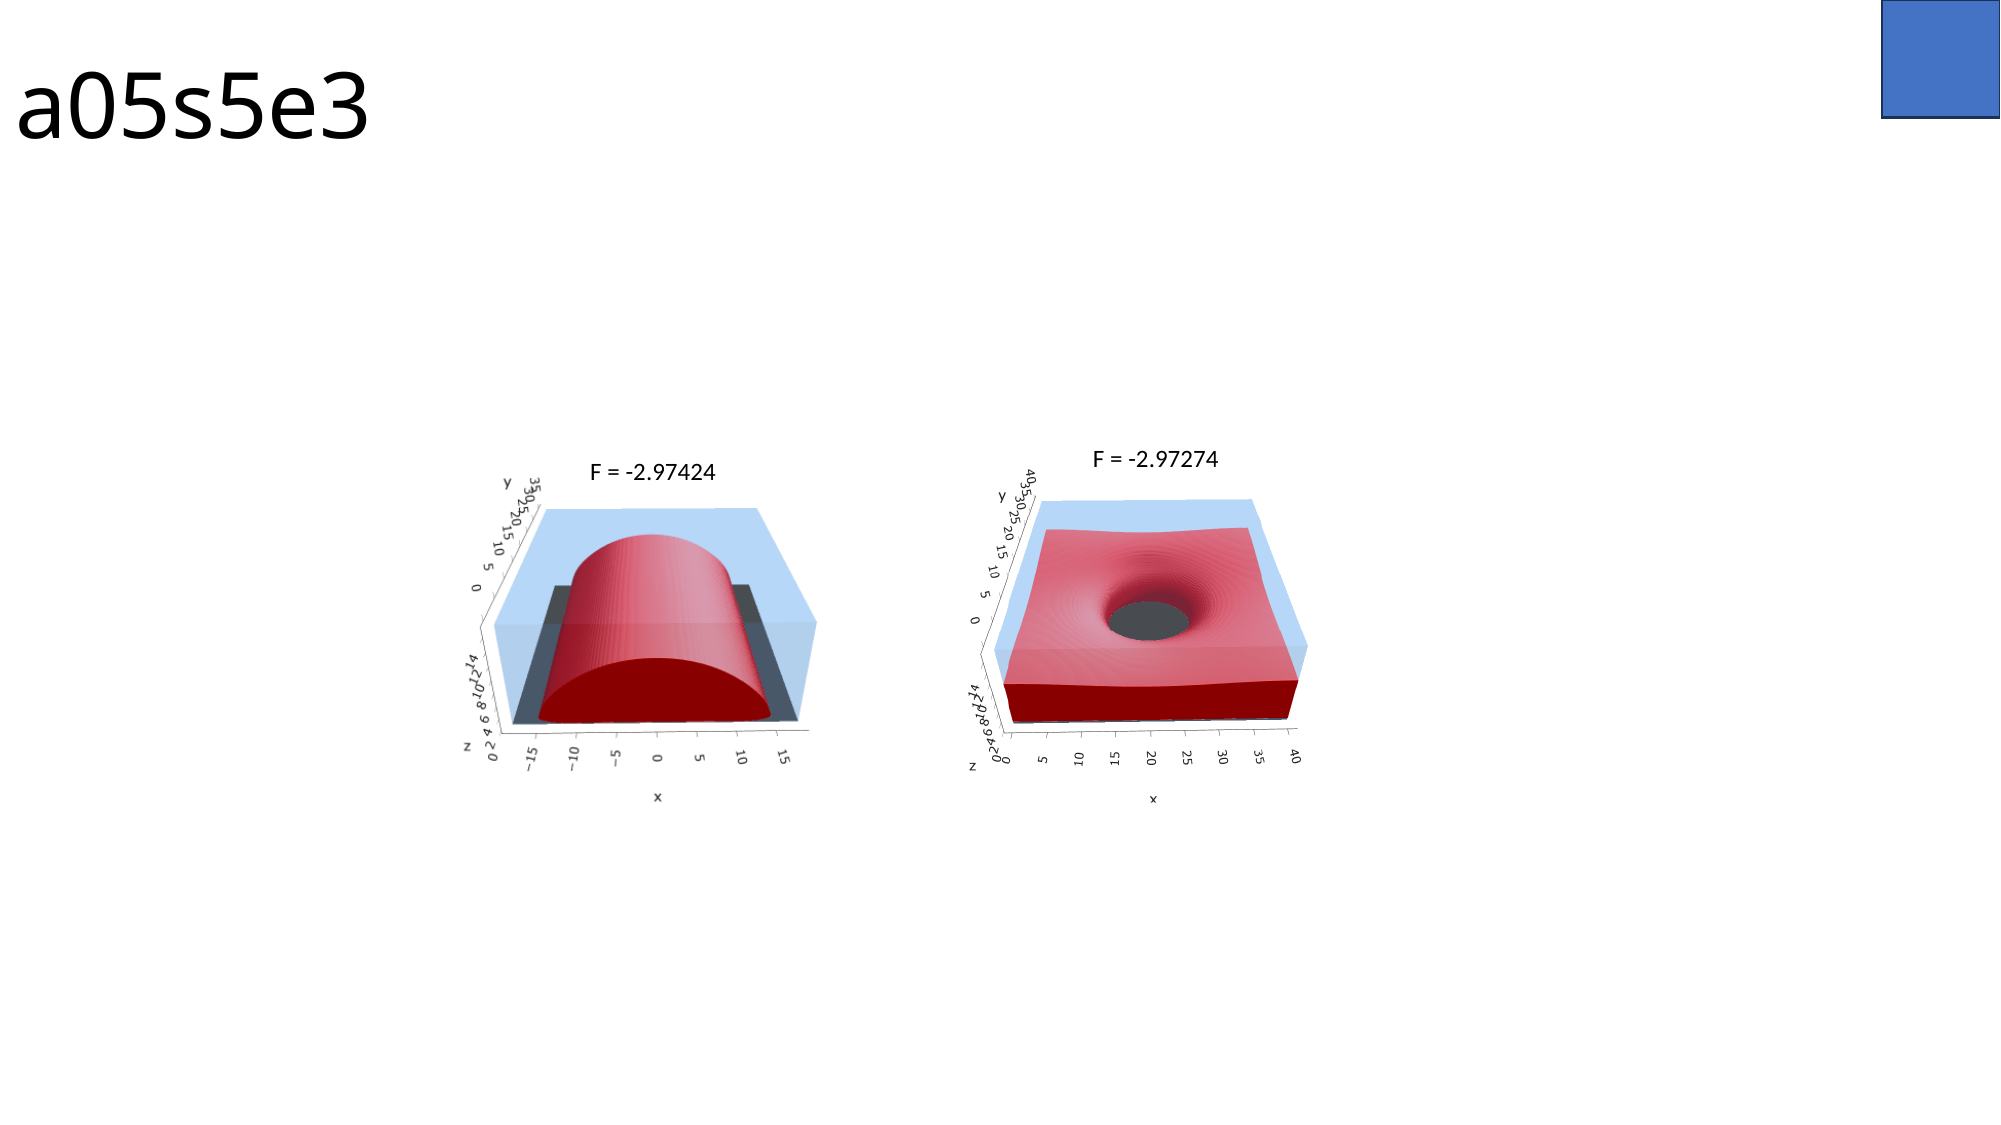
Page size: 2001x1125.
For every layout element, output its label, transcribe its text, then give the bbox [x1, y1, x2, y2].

picture [958, 459, 1313, 803]
text_box [1881, 0, 2000, 119]
picture [445, 470, 819, 807]
text_box F = -2.97274 [1058, 435, 1254, 459]
text_box F = -2.97424 [555, 448, 751, 470]
title a05s5e3 [0, 0, 1725, 218]
